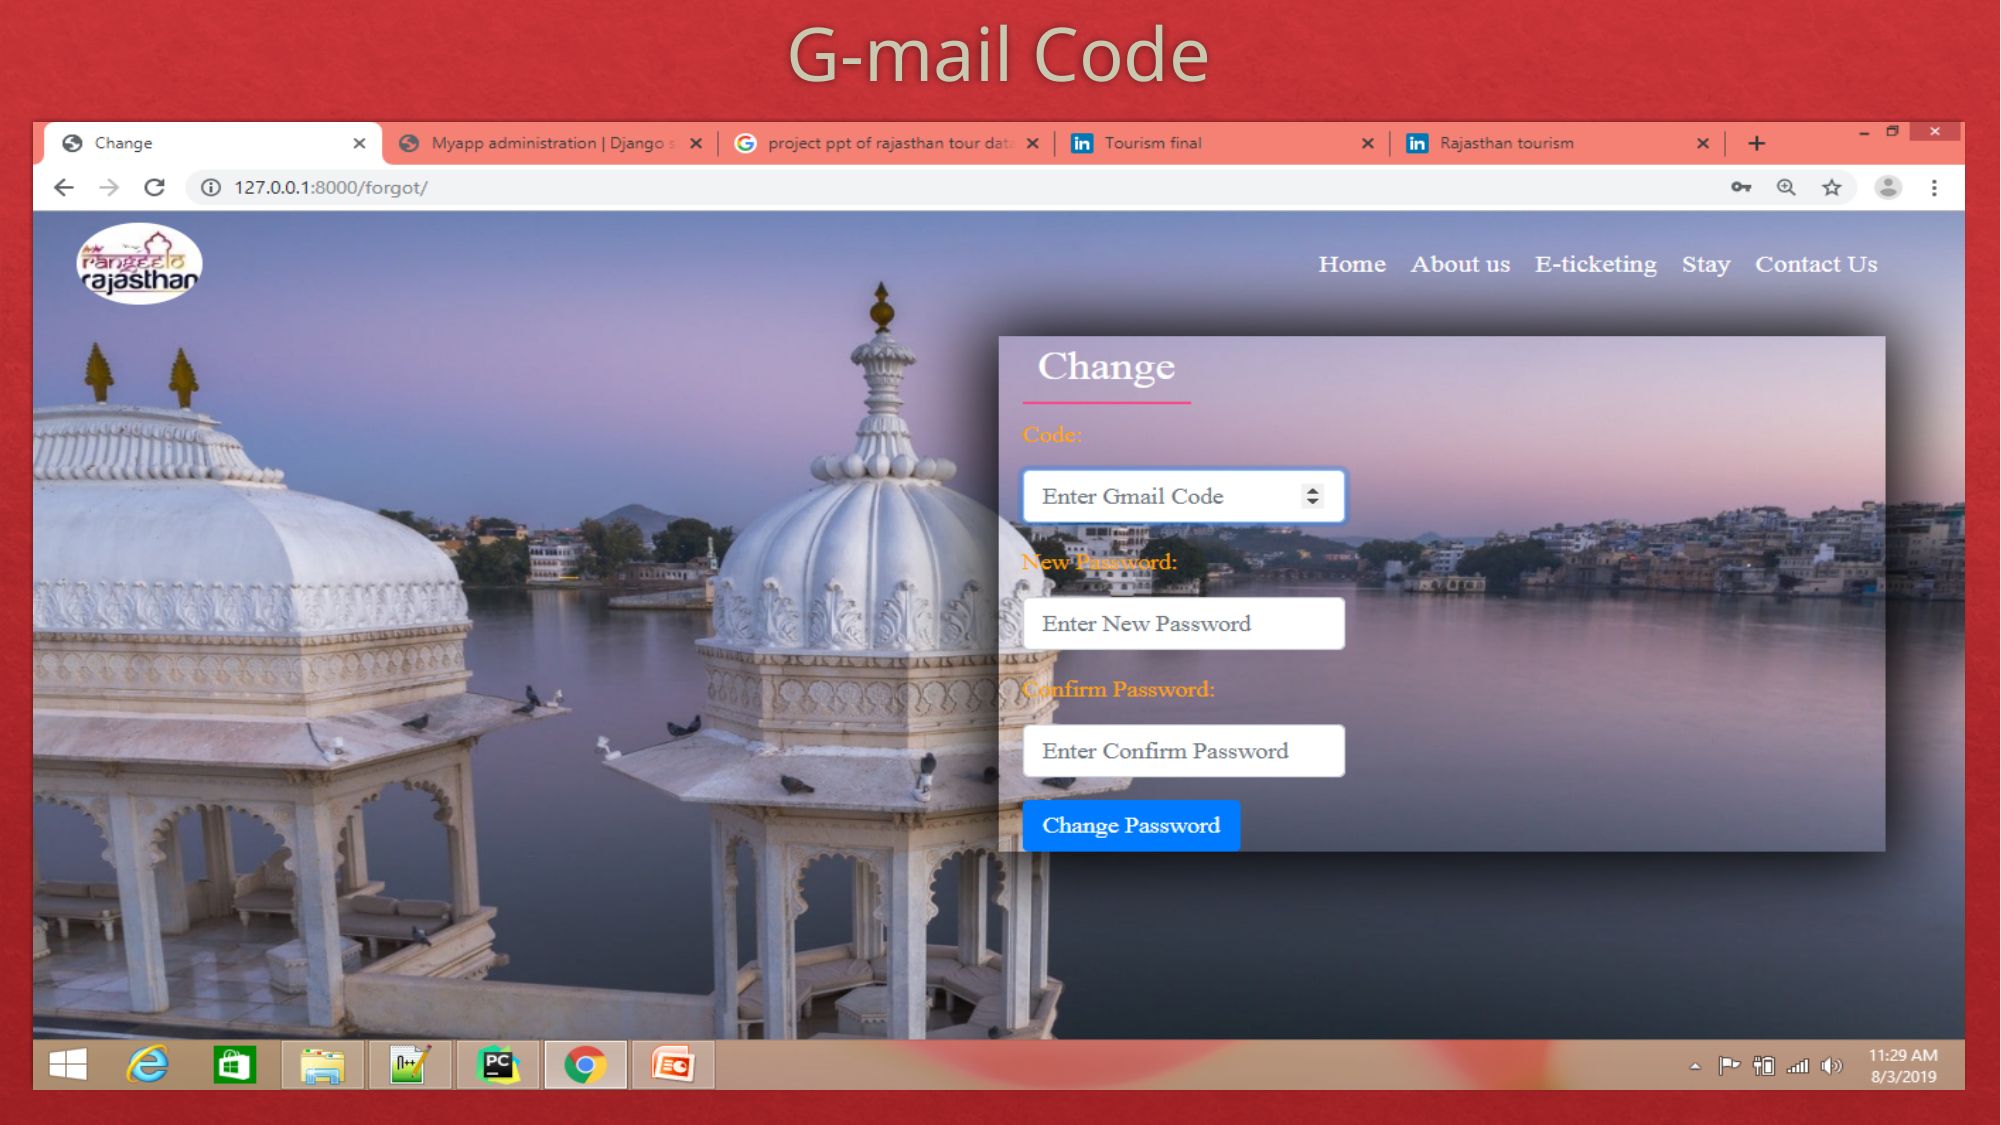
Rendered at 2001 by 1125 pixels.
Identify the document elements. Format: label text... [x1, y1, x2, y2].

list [33, 122, 1965, 1090]
title G-mail Code [149, 0, 1849, 105]
